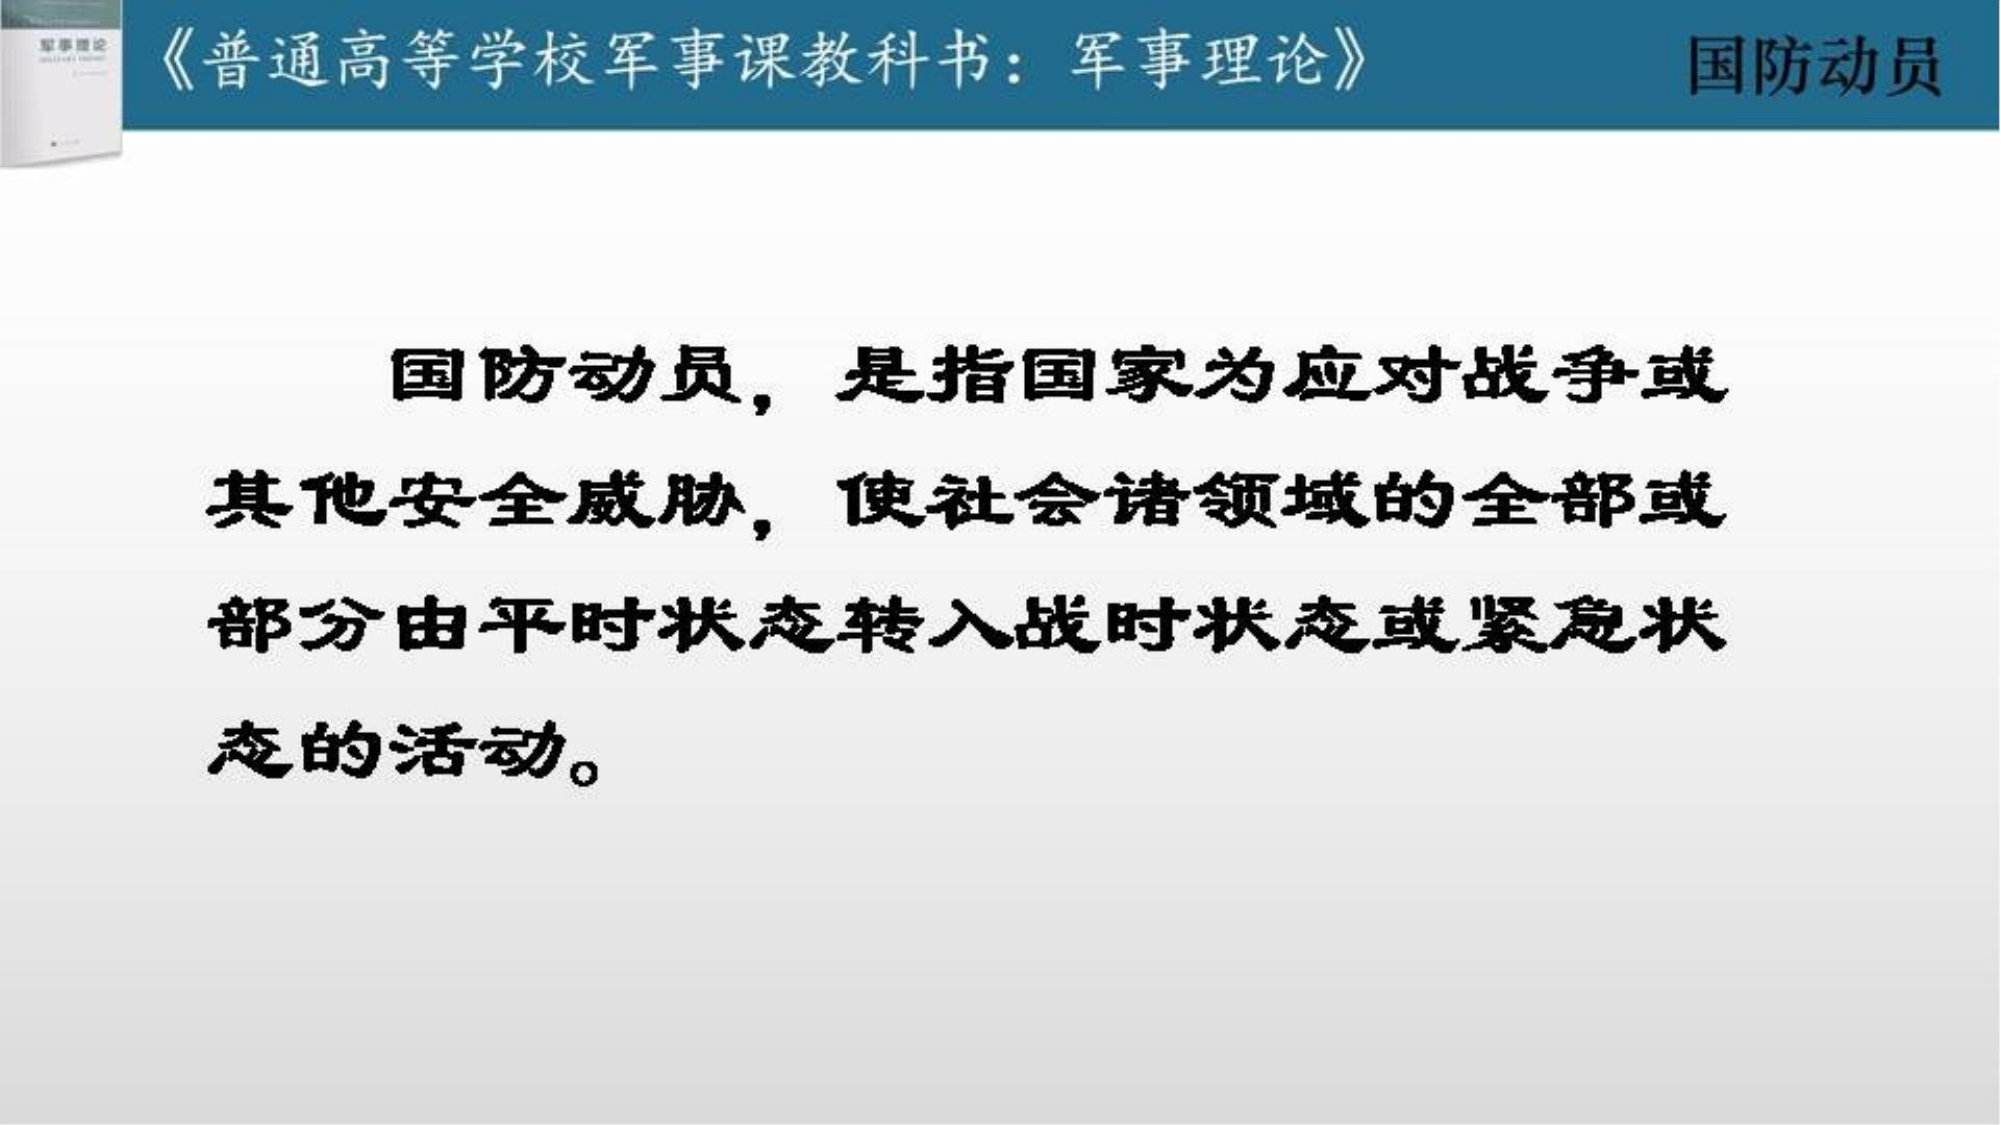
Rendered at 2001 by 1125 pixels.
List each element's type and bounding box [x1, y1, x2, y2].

text_box [0, 0, 2000, 1125]
